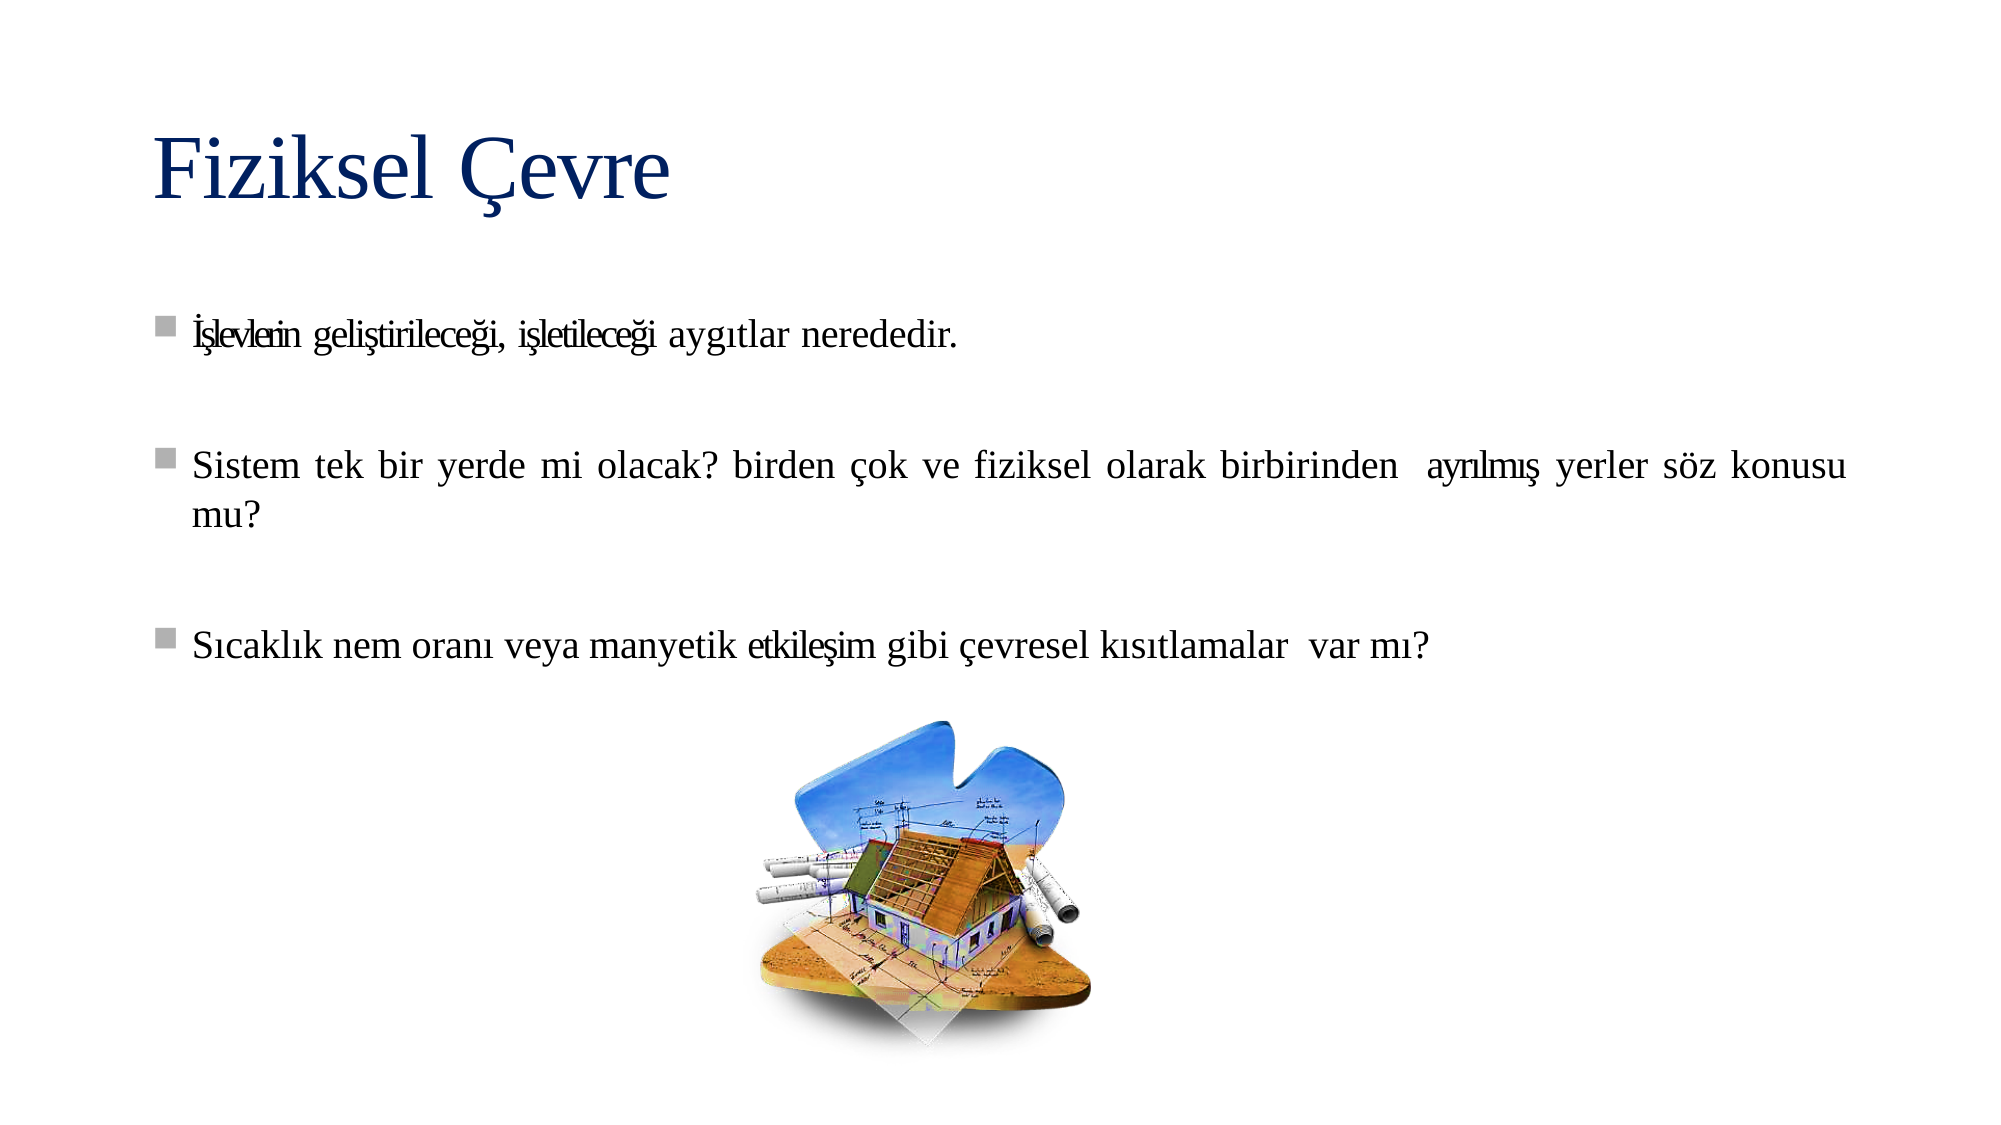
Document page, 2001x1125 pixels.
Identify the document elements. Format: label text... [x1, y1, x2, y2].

picture [743, 720, 1091, 1066]
title Fiziksel Çevre [137, 59, 1863, 278]
list İşlevlerin geliştirileceği, işletileceği aygıtlar nerededir. Sistem tek bir yerde mi olacak? birden çok ve fiziksel olarak birbirinden ayrılmış yerler söz konusu mu? Sıcaklık nem oranı veya manyetik etkileşim gibi çevresel kısıtlamalar var mı? [137, 299, 1863, 679]
